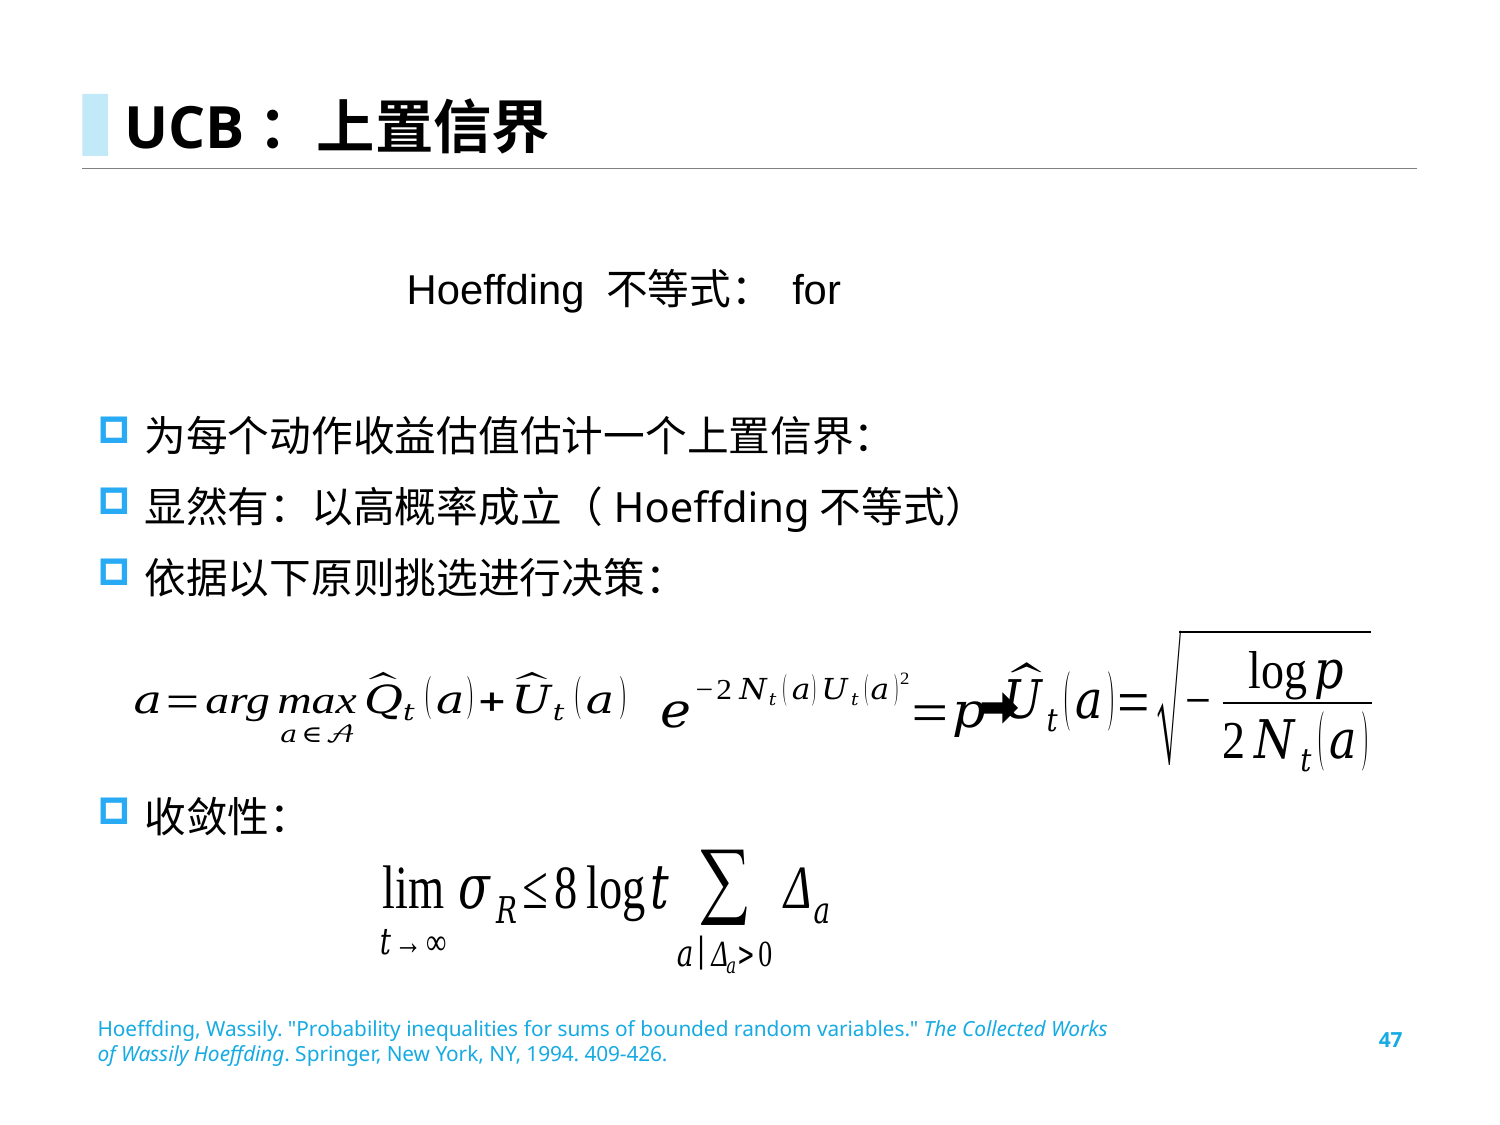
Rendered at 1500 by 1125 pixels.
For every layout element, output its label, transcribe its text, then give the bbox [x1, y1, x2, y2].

slide_number 47 [1059, 1023, 1418, 1058]
footer Hoeffding, Wassily. "Probability inequalities for sums of bounded random variables." The Collected Works of Wassily Hoeffding. Springer, New York, NY, 1994. 409-426. [82, 1023, 1059, 1058]
text_box 收敛性： [82, 712, 1418, 992]
title UCB：上置信界 [109, 0, 1445, 169]
text_box [981, 692, 1018, 724]
